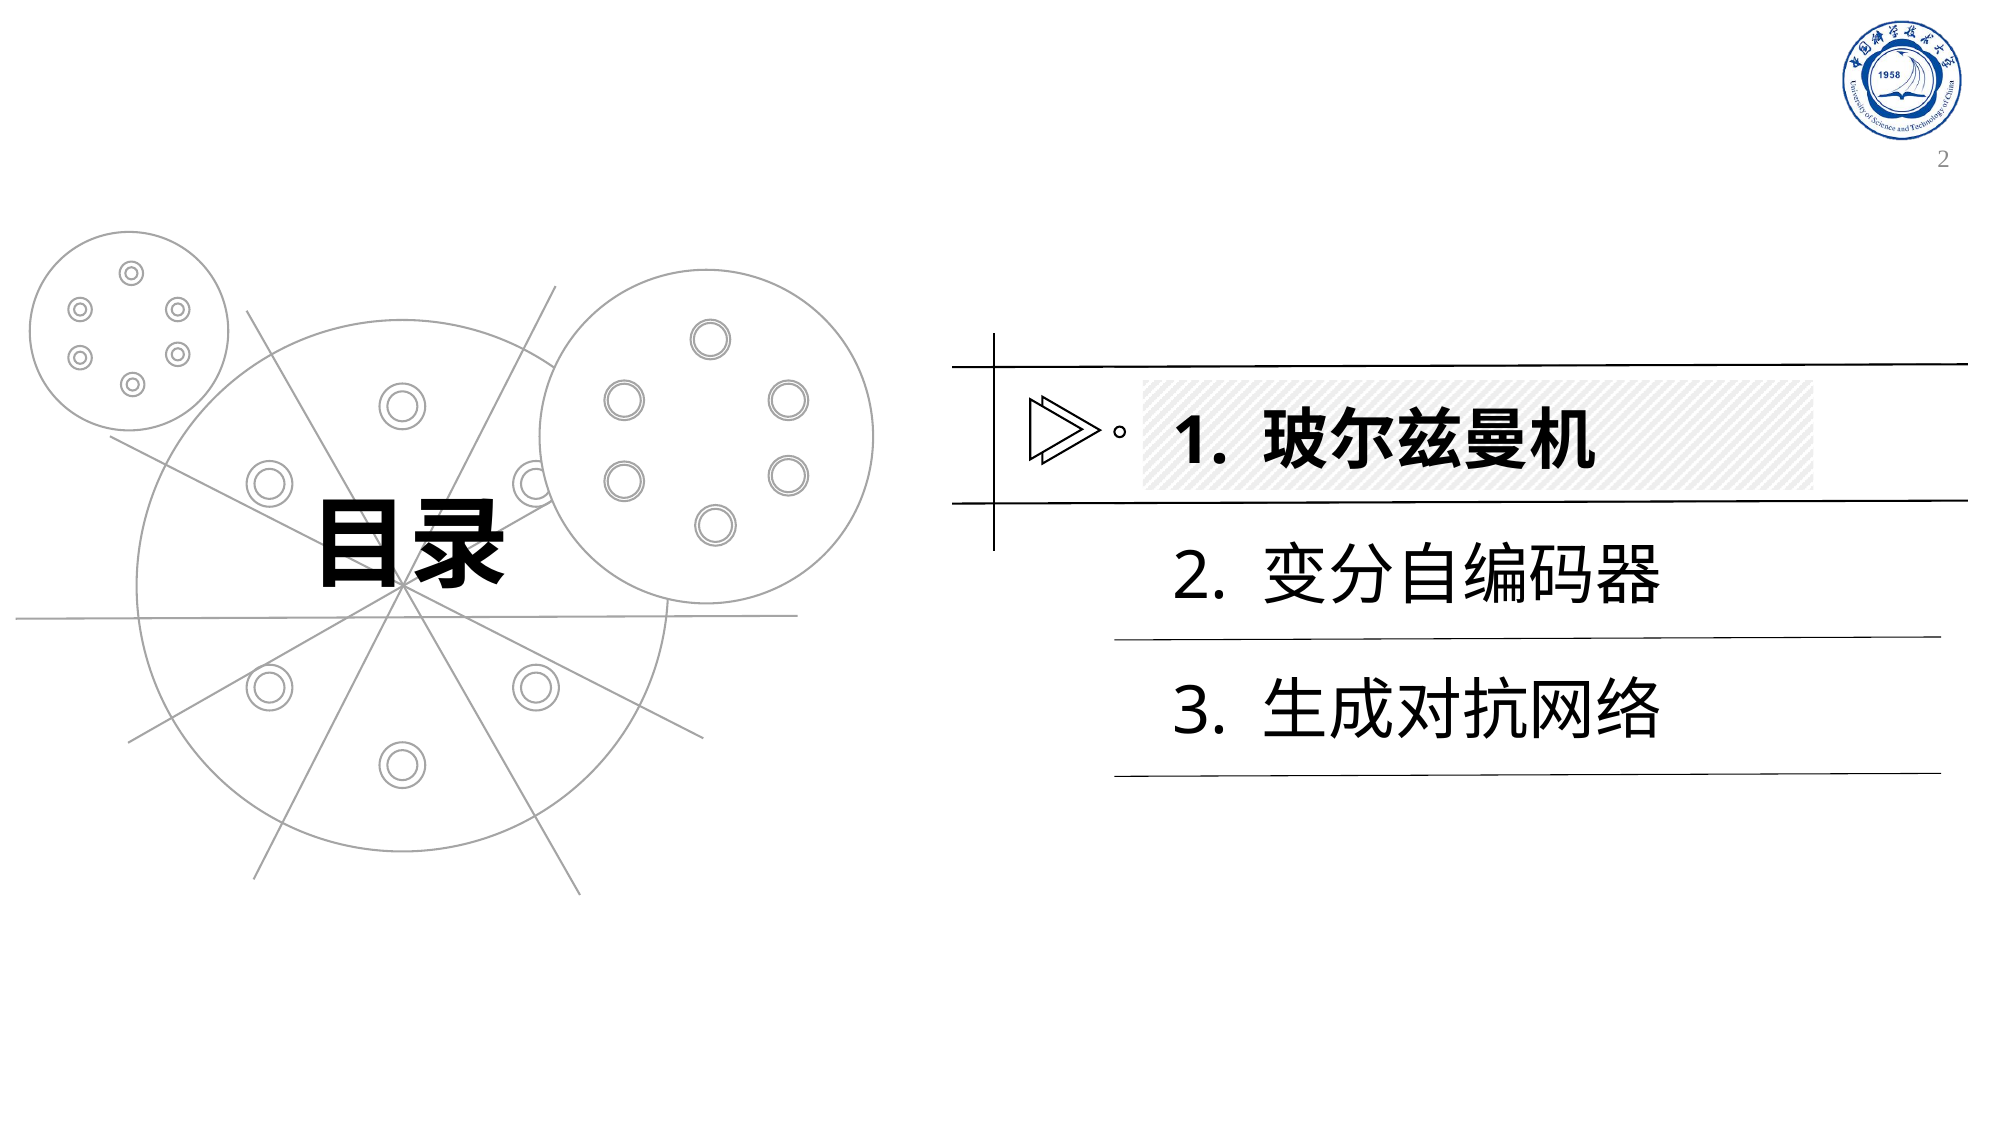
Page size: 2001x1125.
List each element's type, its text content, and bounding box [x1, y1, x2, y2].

text_box 2. 变分自编码器 [1157, 551, 1678, 620]
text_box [15, 231, 874, 896]
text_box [1114, 500, 1942, 504]
text_box 3. 生成对抗网络 [1157, 659, 1678, 755]
slide_number 2 [1514, 127, 1965, 188]
picture [1839, 17, 1965, 127]
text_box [952, 332, 1968, 551]
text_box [1114, 364, 1942, 368]
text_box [1114, 773, 1942, 777]
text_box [1114, 636, 1942, 640]
